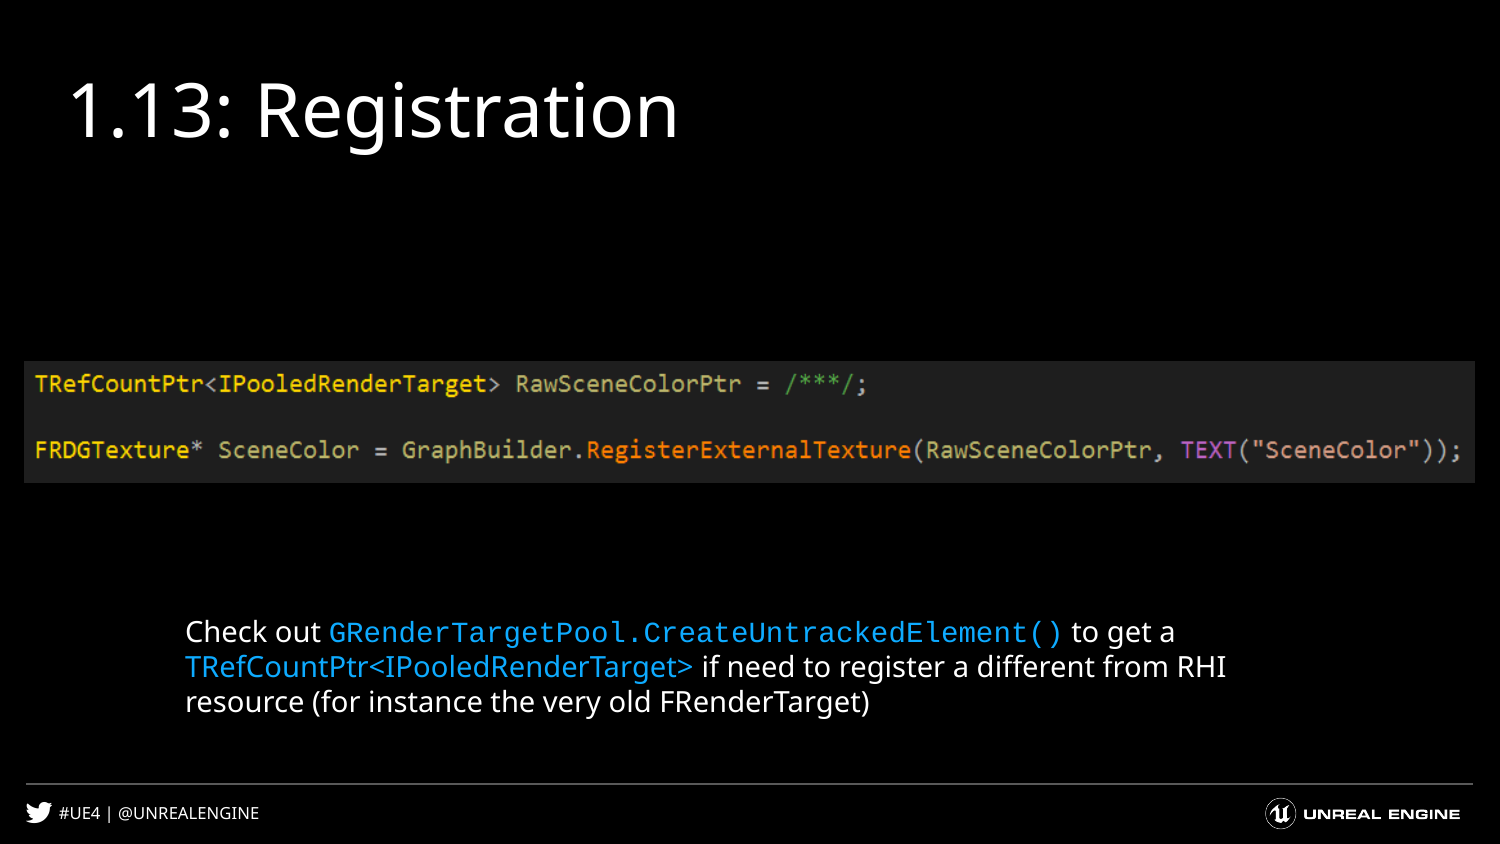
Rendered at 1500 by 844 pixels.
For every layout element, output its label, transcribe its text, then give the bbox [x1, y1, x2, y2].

text_box Check out GRenderTargetPool.CreateUntrackedElement() to get a TRefCountPtr<IPooledRenderTarget> if need to register a different from RHI resource (for instance the very old FRenderTarget) [169, 598, 1331, 726]
picture [26, 800, 52, 825]
picture [24, 361, 1476, 483]
title 1.13: Registration [51, 47, 1449, 142]
picture [1251, 783, 1474, 844]
